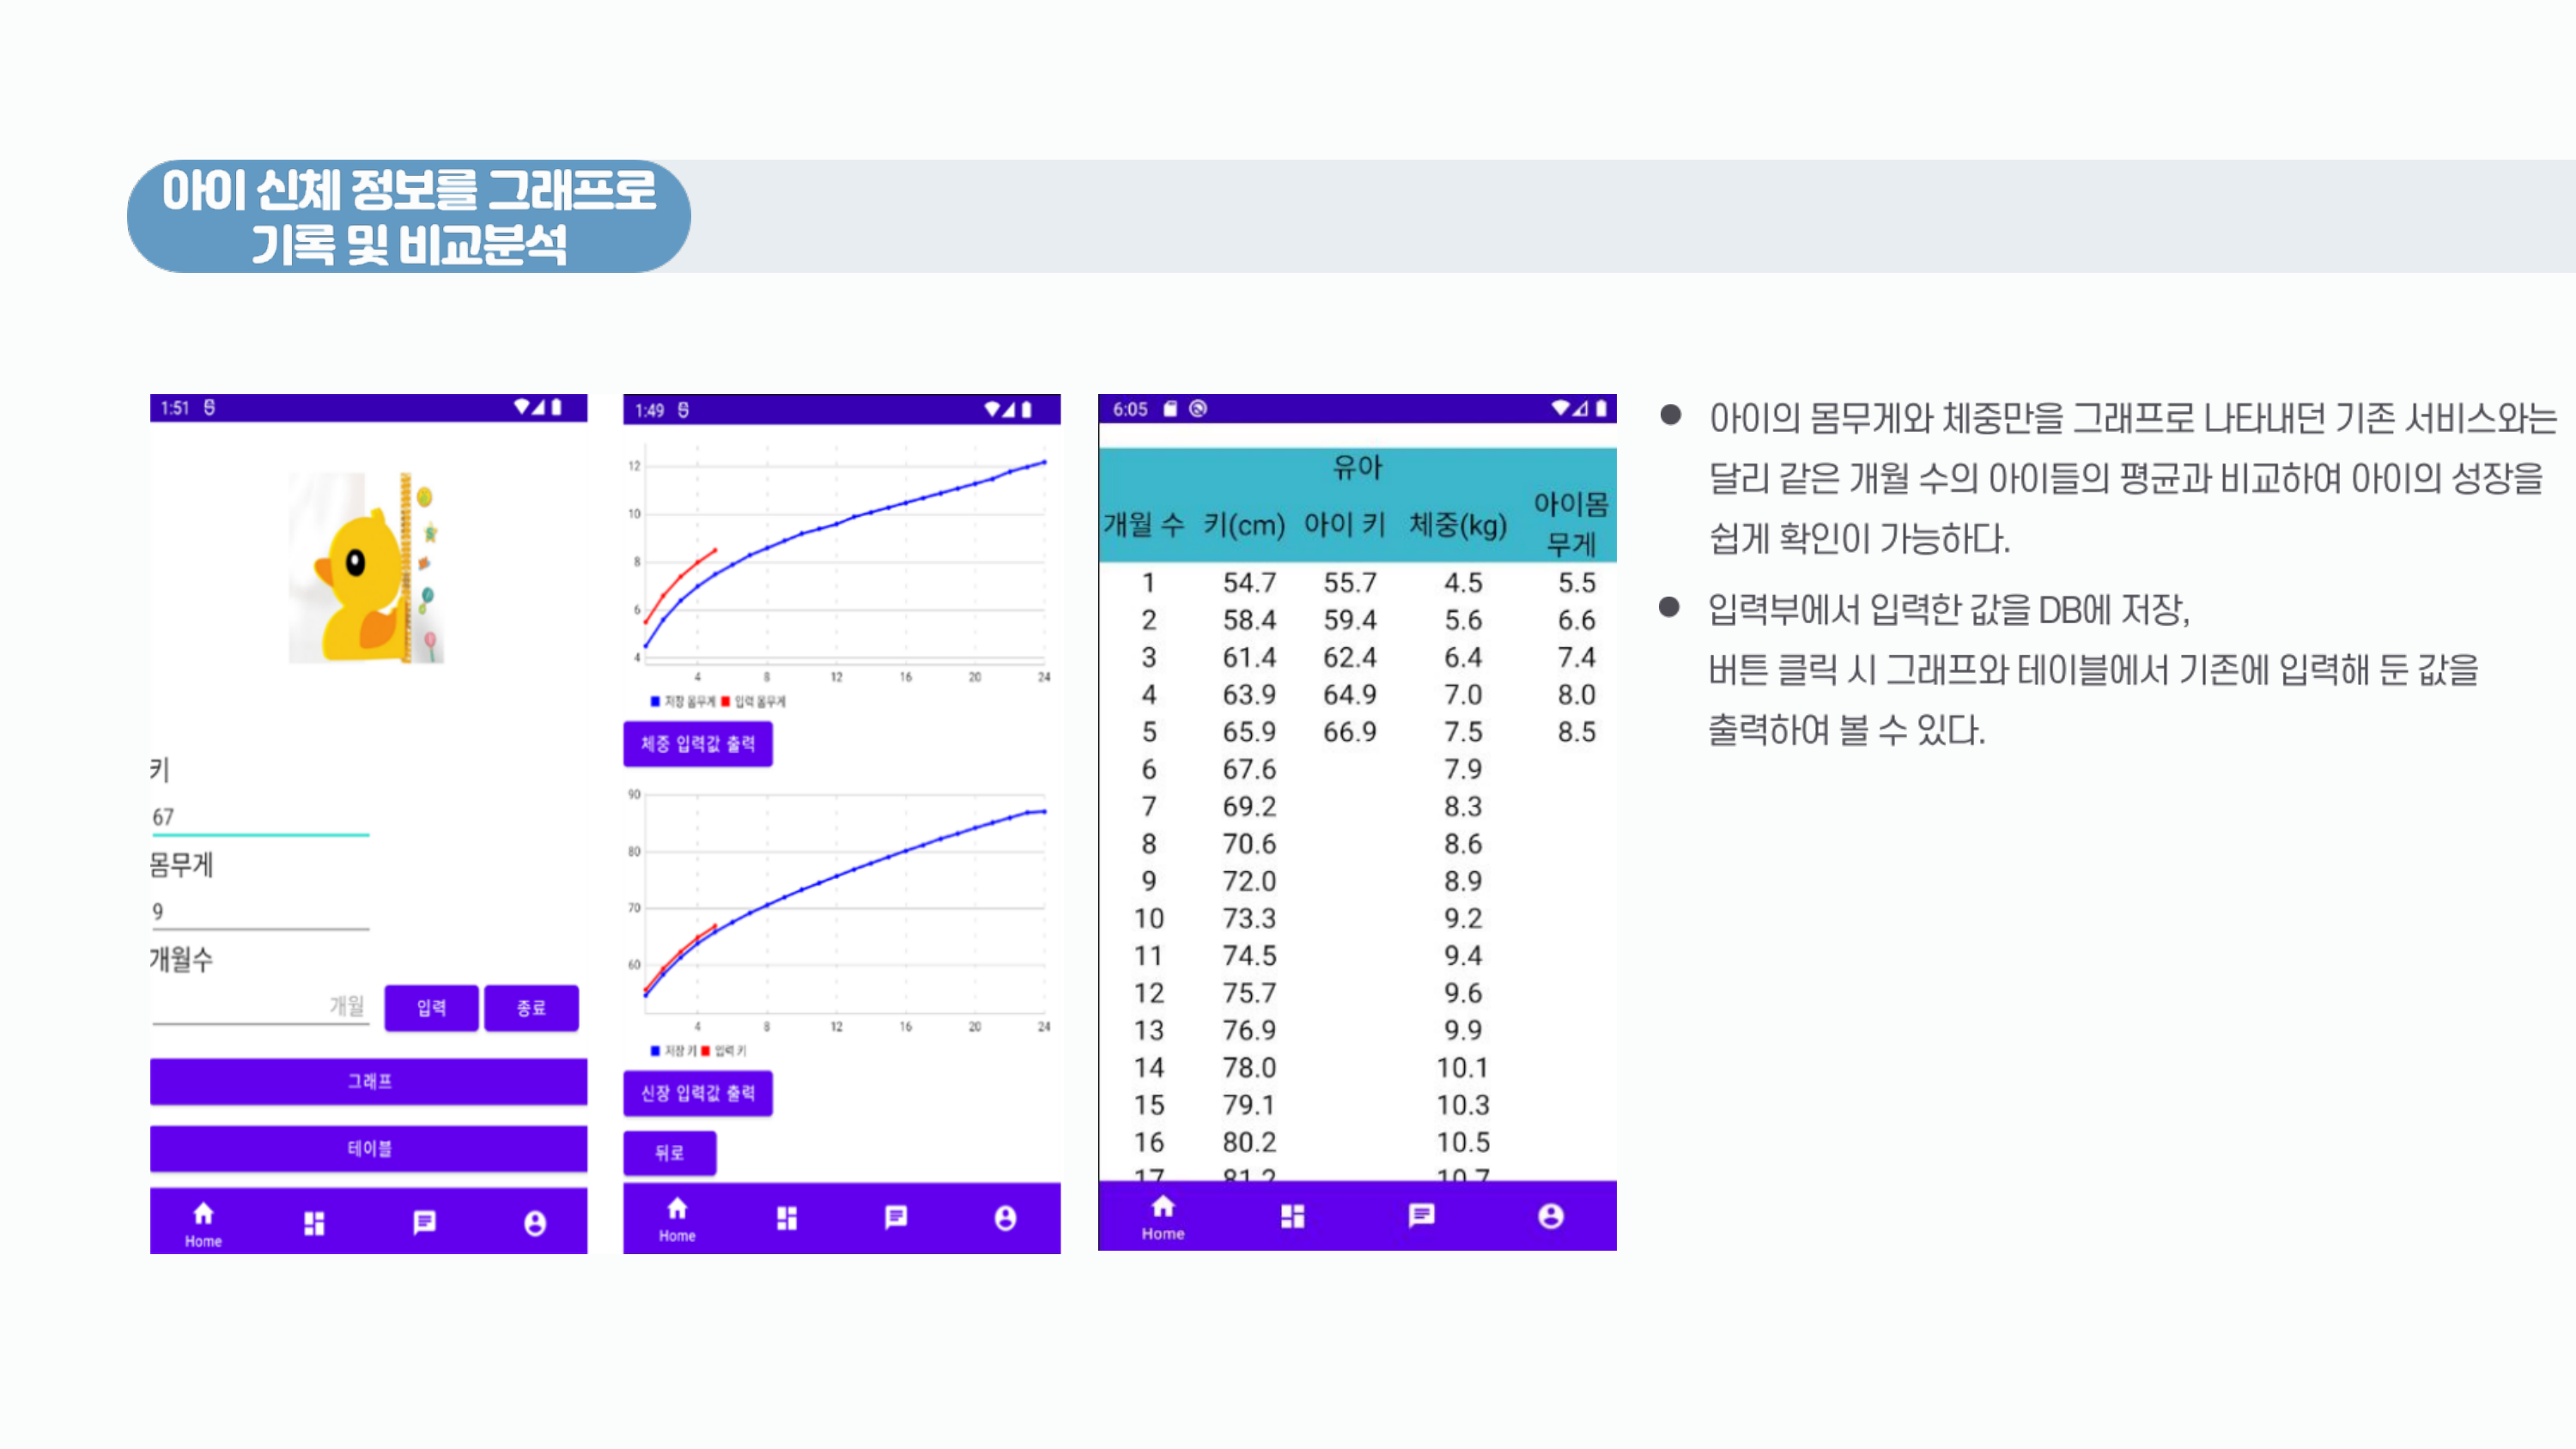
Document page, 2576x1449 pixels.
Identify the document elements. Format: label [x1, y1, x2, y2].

text_box [1658, 596, 1680, 618]
text_box [1660, 404, 1682, 427]
text_box [127, 160, 139, 273]
picture [1701, 389, 2576, 776]
text_box [1098, 393, 1617, 1251]
text_box [150, 393, 1064, 1255]
picture [143, 153, 678, 294]
text_box [682, 160, 691, 273]
text_box [692, 160, 2576, 273]
